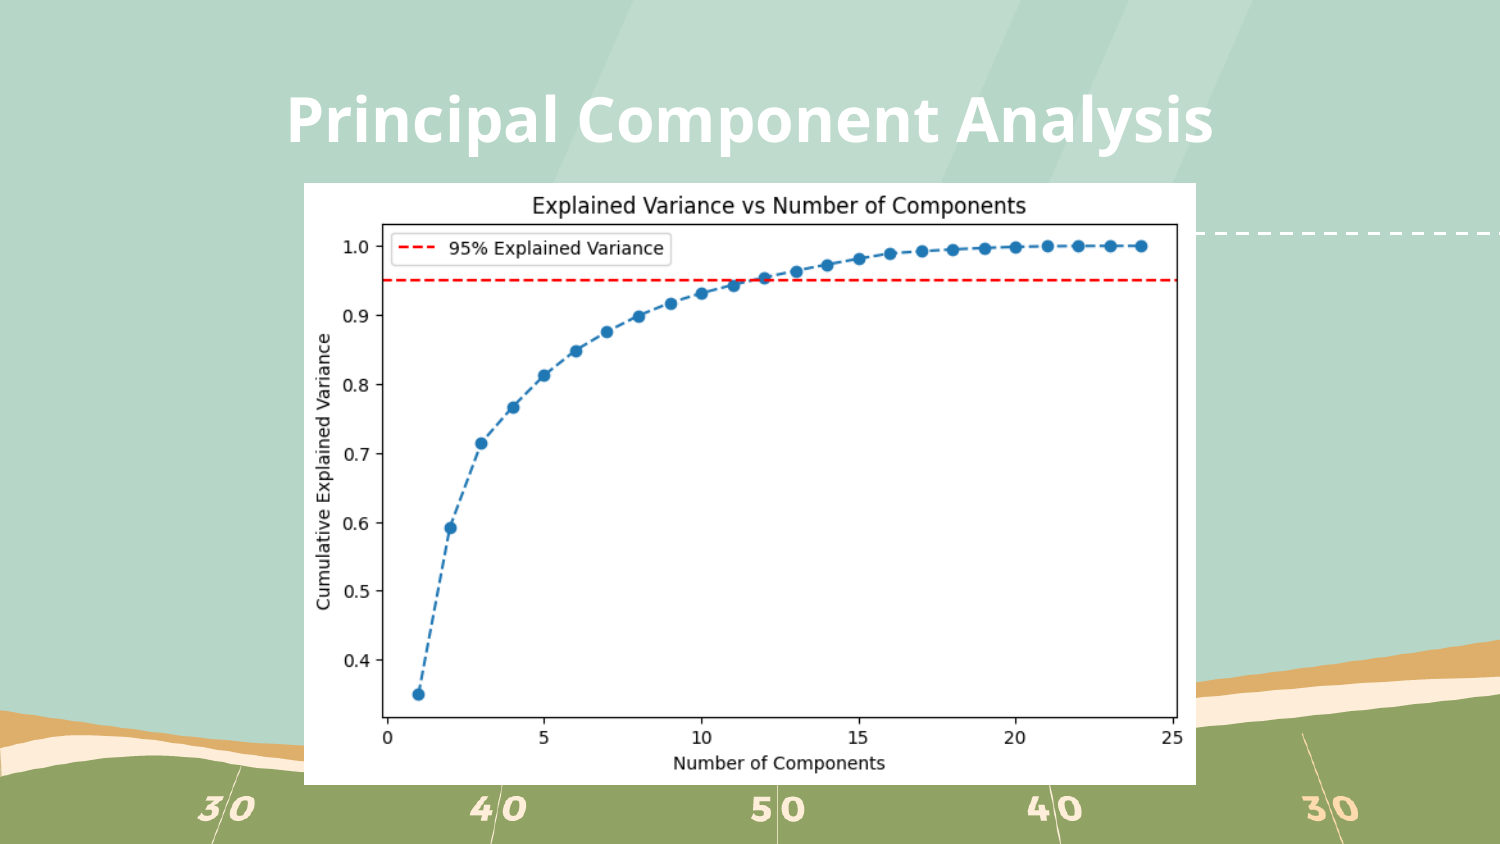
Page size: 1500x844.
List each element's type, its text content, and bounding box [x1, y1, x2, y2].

picture [0, 0, 1500, 844]
title Principal Component Analysis [239, 42, 1261, 193]
